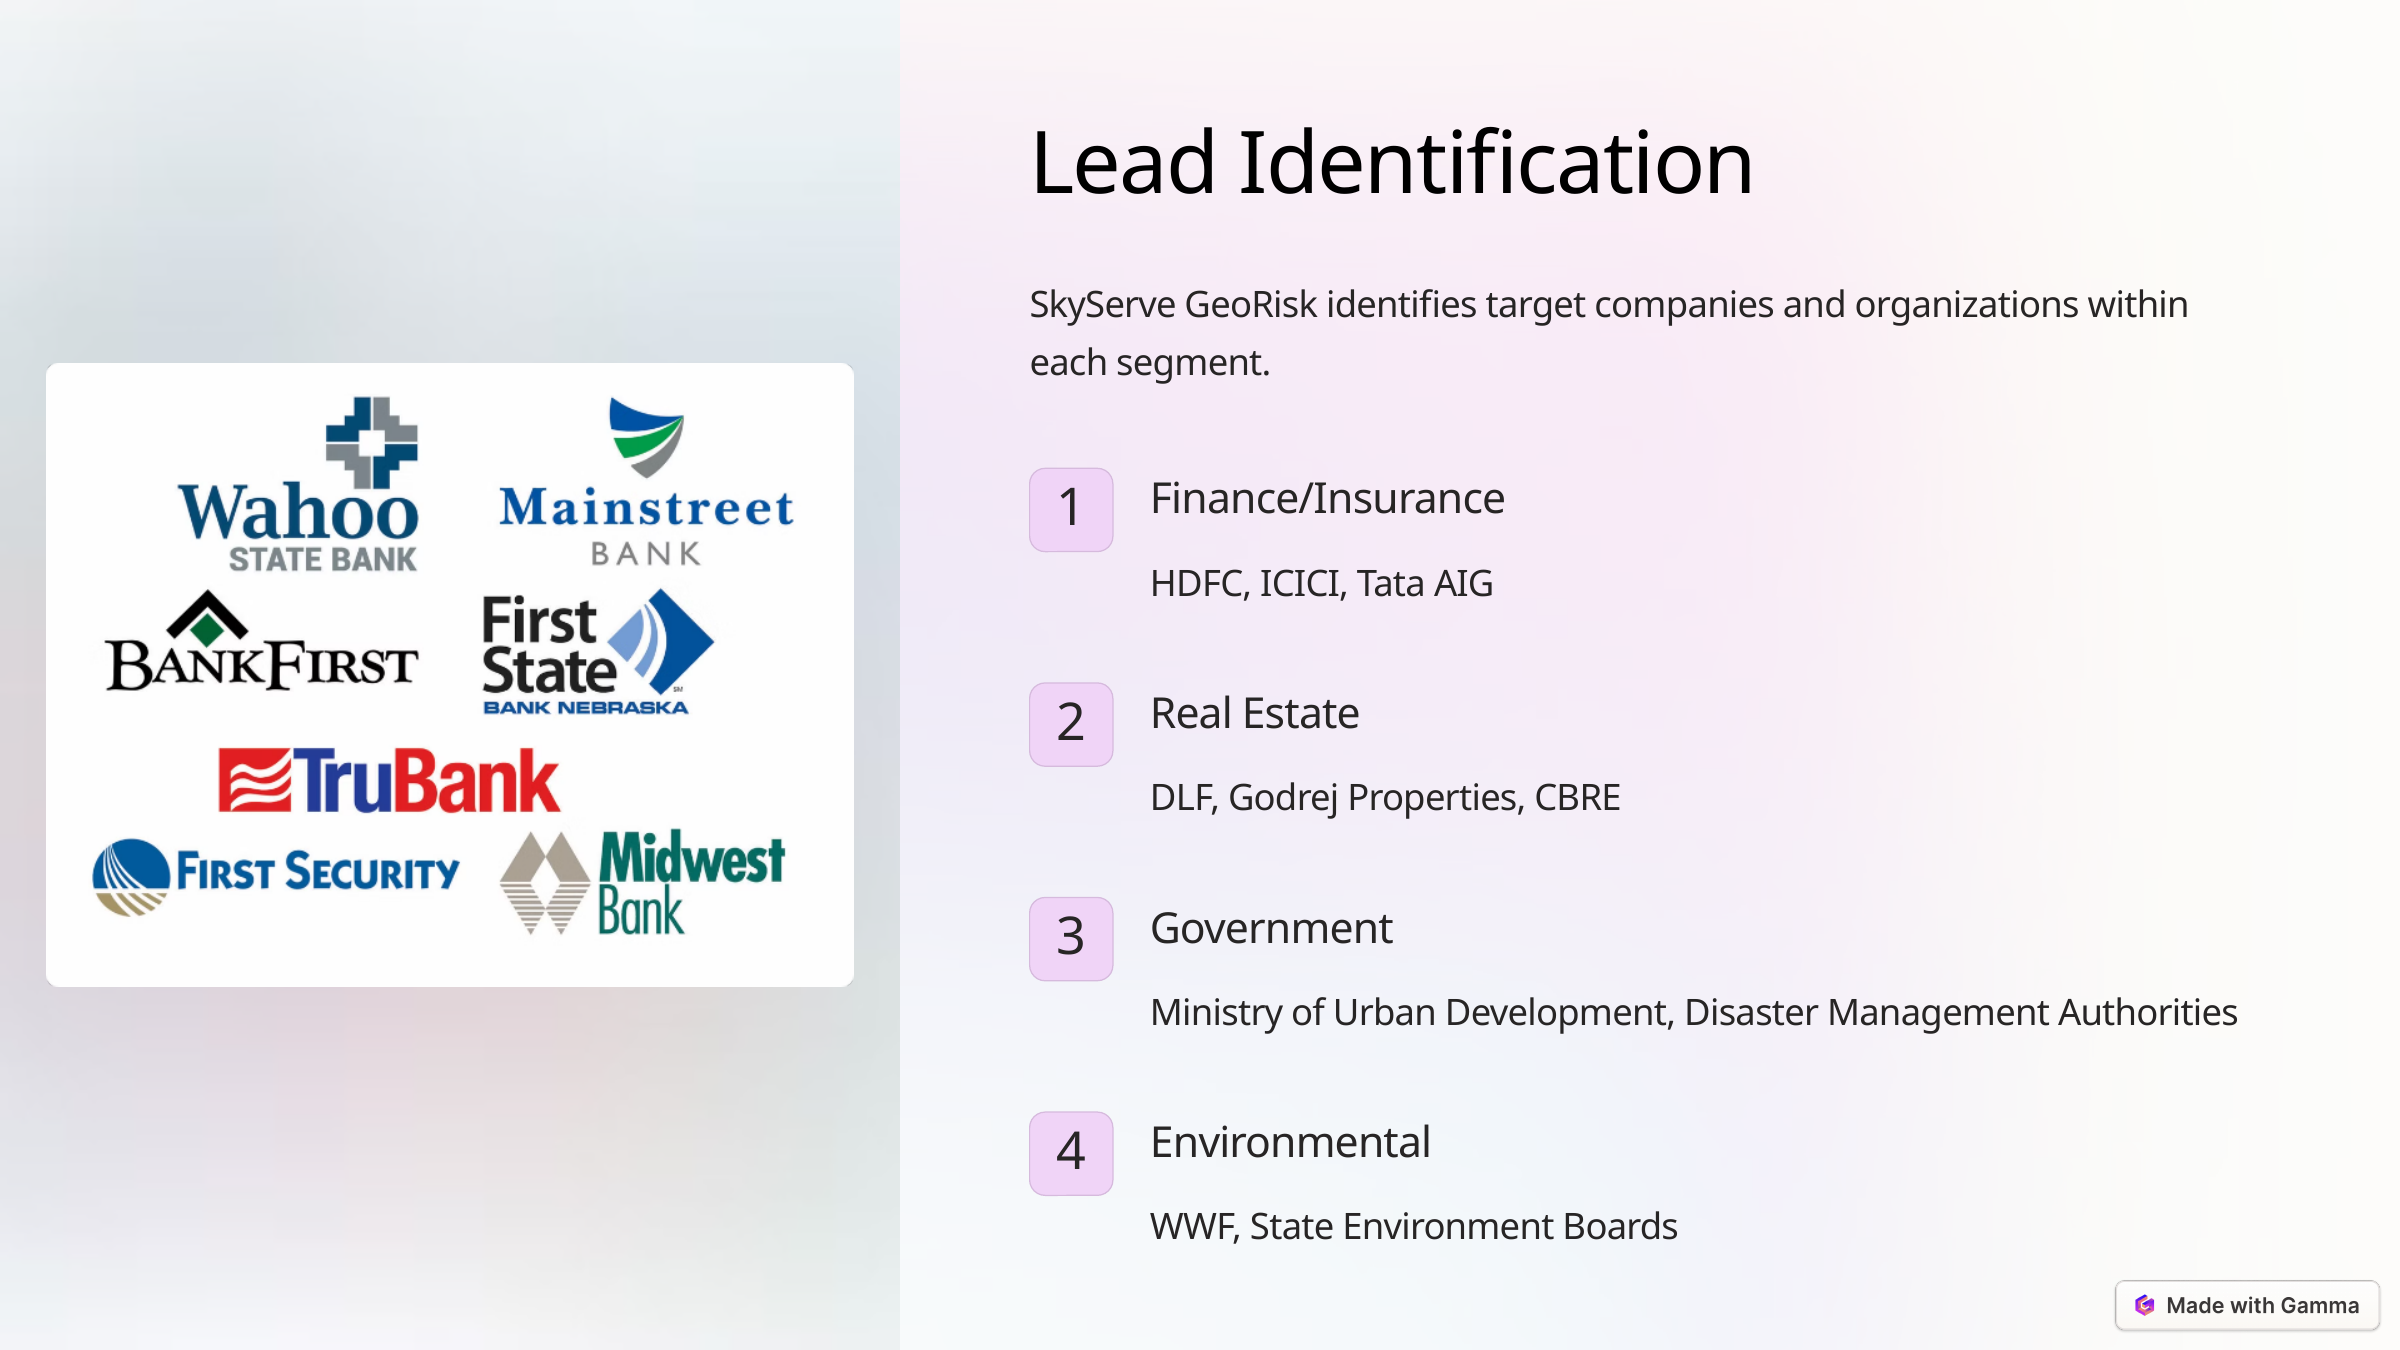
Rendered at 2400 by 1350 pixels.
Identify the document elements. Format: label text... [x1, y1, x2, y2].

picture [0, 0, 900, 1350]
text_box [1029, 468, 1113, 552]
picture [2106, 1271, 2389, 1339]
text_box WWF, State Environment Boards [1149, 1188, 2271, 1248]
text_box [1029, 897, 1113, 981]
text_box [1029, 1112, 1113, 1196]
text_box [1029, 682, 1113, 767]
text_box 2 [1058, 698, 1085, 751]
text_box Government [1149, 897, 1586, 952]
text_box Environmental [1149, 1112, 1586, 1167]
text_box 4 [1058, 1127, 1085, 1180]
text_box Finance/Insurance [1149, 468, 1586, 523]
text_box HDFC, ICICI, Tata AIG [1149, 544, 2271, 605]
text_box Ministry of Urban Development, Disaster Management Authorities [1149, 974, 2271, 1034]
text_box 3 [1058, 912, 1085, 966]
text_box Lead Identification [1029, 101, 1901, 211]
text_box DLF, Godrej Properties, CBRE [1149, 759, 2271, 819]
text_box 1 [1058, 483, 1085, 536]
text_box Real Estate [1149, 682, 1586, 738]
text_box SkyServe GeoRisk identifies target companies and organizations within each segment. [1029, 266, 2271, 385]
